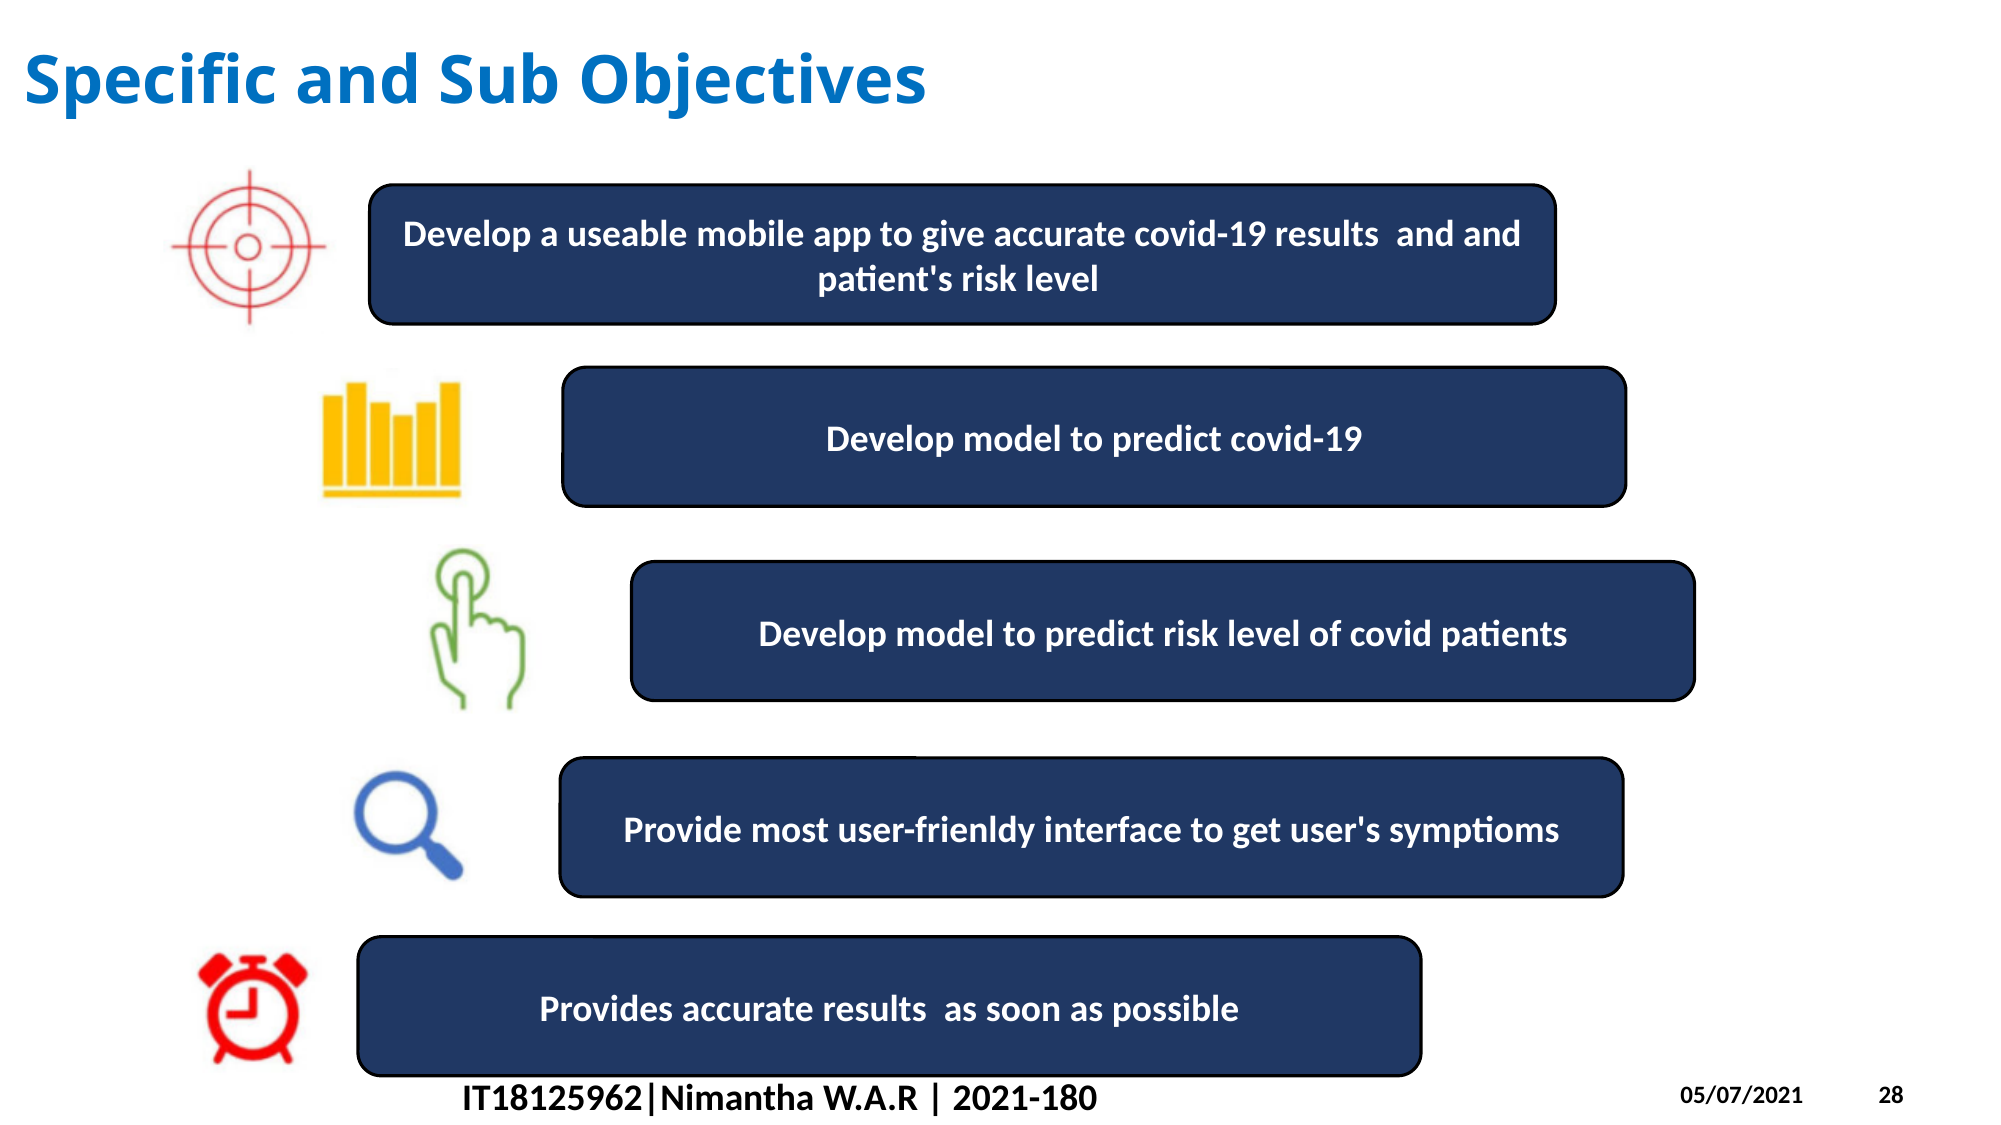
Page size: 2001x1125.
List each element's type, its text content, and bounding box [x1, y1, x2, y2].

text_box Specific and Sub Objectives [9, 8, 981, 155]
picture [418, 544, 552, 720]
text_box IT18125962|Nimantha W.A.R | 2021-180 [447, 1065, 1258, 1125]
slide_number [1469, 1063, 1920, 1124]
text_box [372, 954, 1381, 1015]
text_box Provide most user-frienldy interface to get user's symptioms [558, 756, 1625, 898]
text_box Provides accurate results as soon as possible [356, 935, 1423, 1077]
text_box Develop a useable mobile app to give accurate covid-19 results and and patient's risk level [368, 183, 1557, 326]
picture [183, 936, 325, 1076]
text_box Develop model to predict covid-19 [561, 366, 1627, 508]
picture [313, 368, 473, 508]
picture [159, 165, 349, 338]
picture [324, 757, 482, 899]
text_box Develop model to predict risk level of covid patients [630, 560, 1696, 702]
